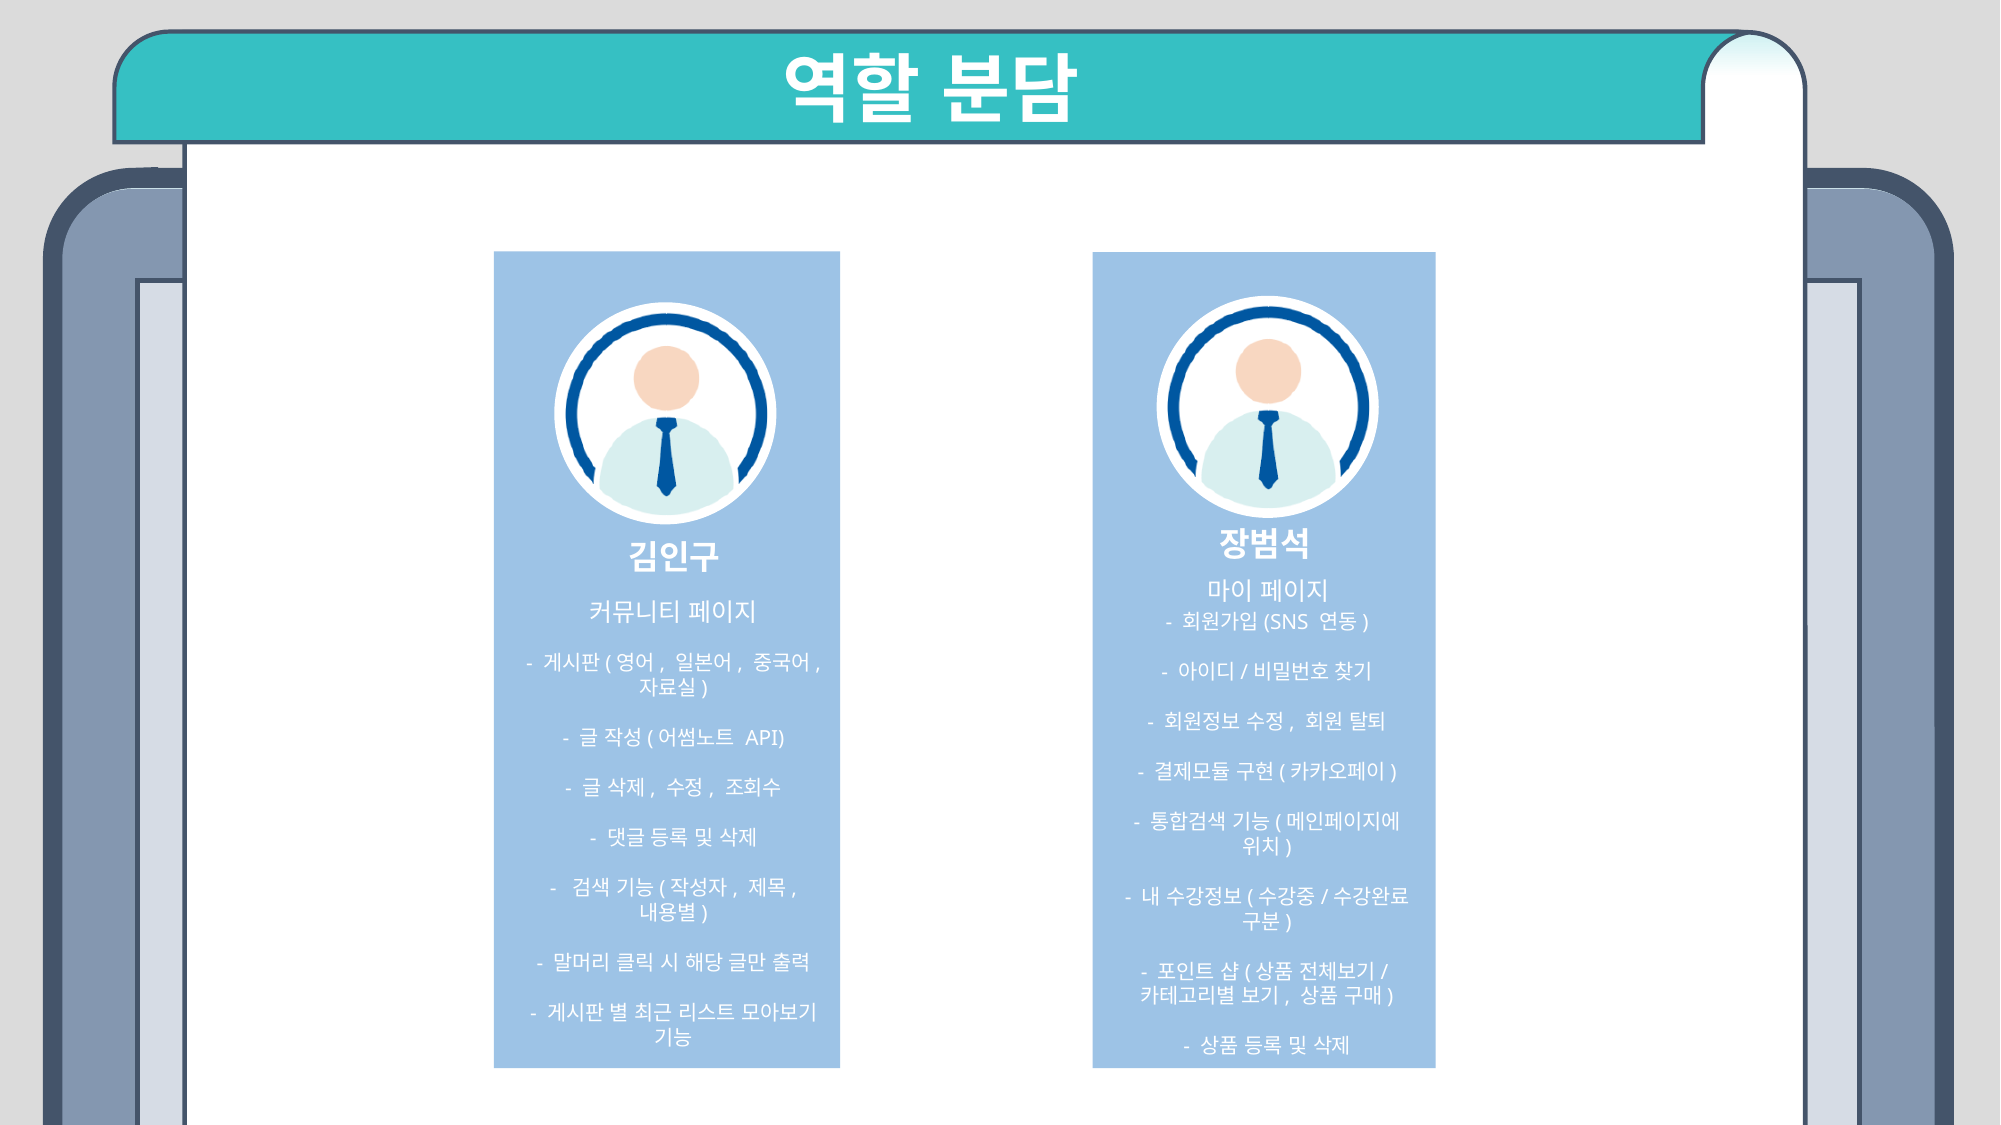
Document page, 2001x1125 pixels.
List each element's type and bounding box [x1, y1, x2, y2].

text_box [53, 178, 114, 1125]
picture [554, 302, 777, 525]
text_box [508, 535, 840, 1086]
text_box [1806, 178, 1944, 1125]
text_box [1098, 522, 1436, 1070]
text_box [114, 31, 1806, 1125]
picture [1156, 295, 1379, 518]
